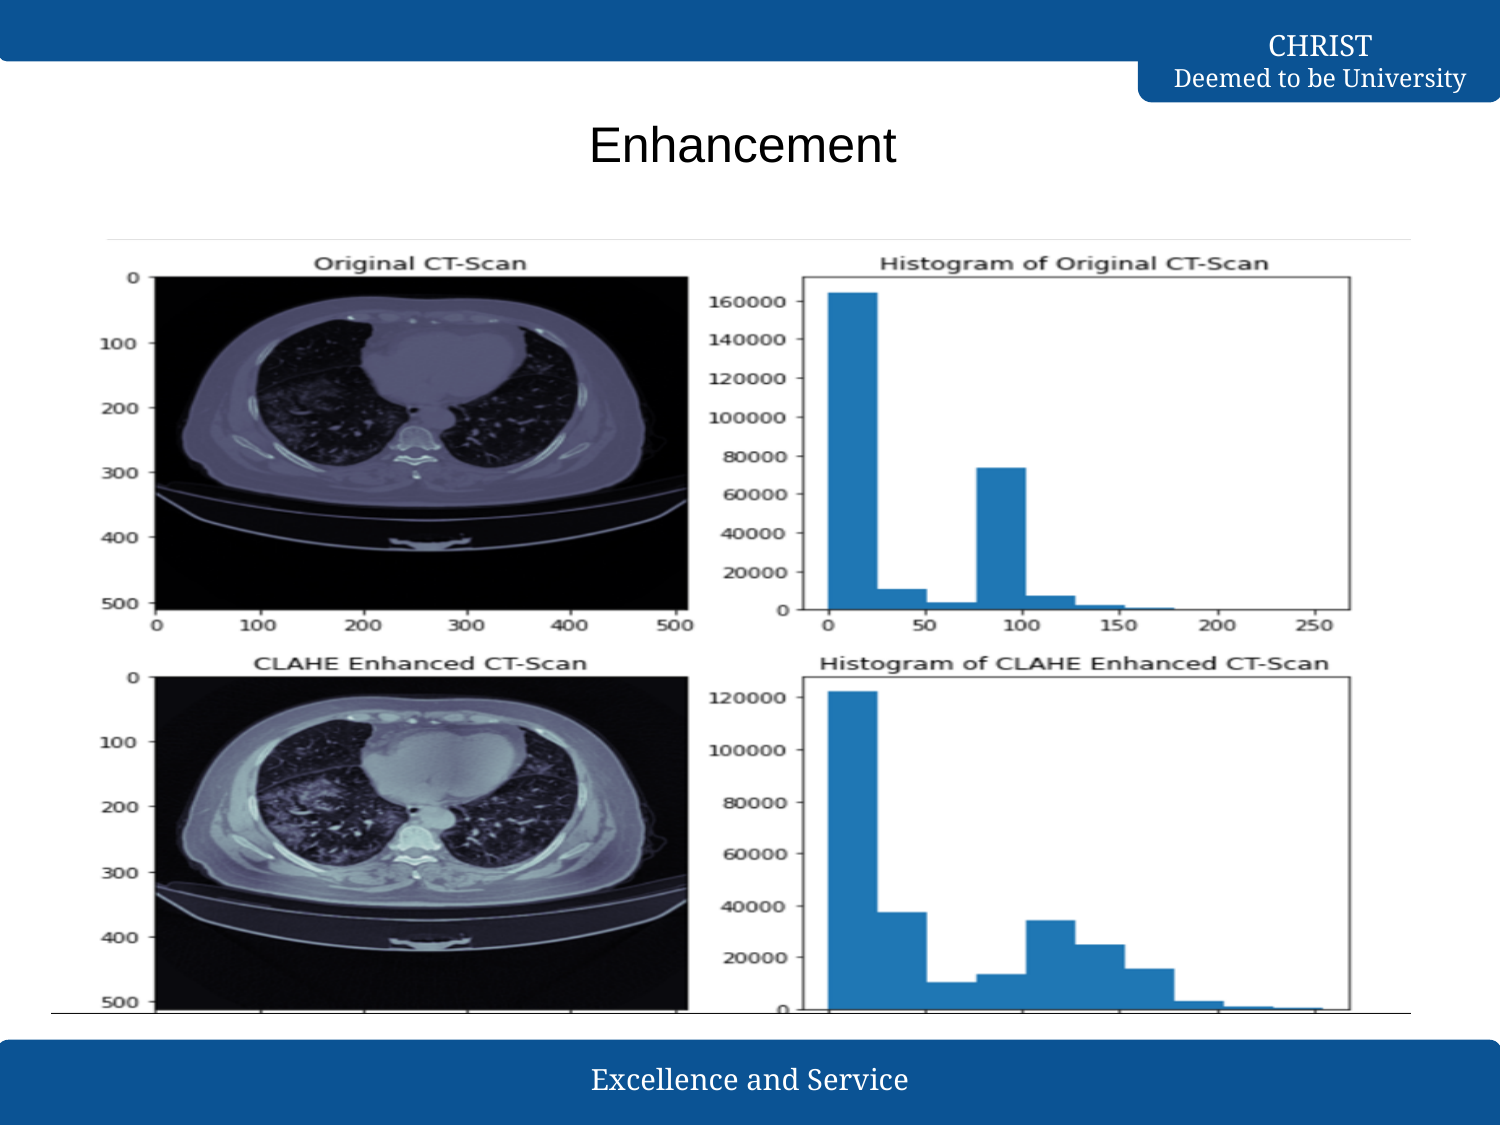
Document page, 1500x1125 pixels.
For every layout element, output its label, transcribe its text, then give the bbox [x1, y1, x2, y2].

picture [50, 239, 1411, 1014]
title Enhancement [51, 97, 1449, 223]
